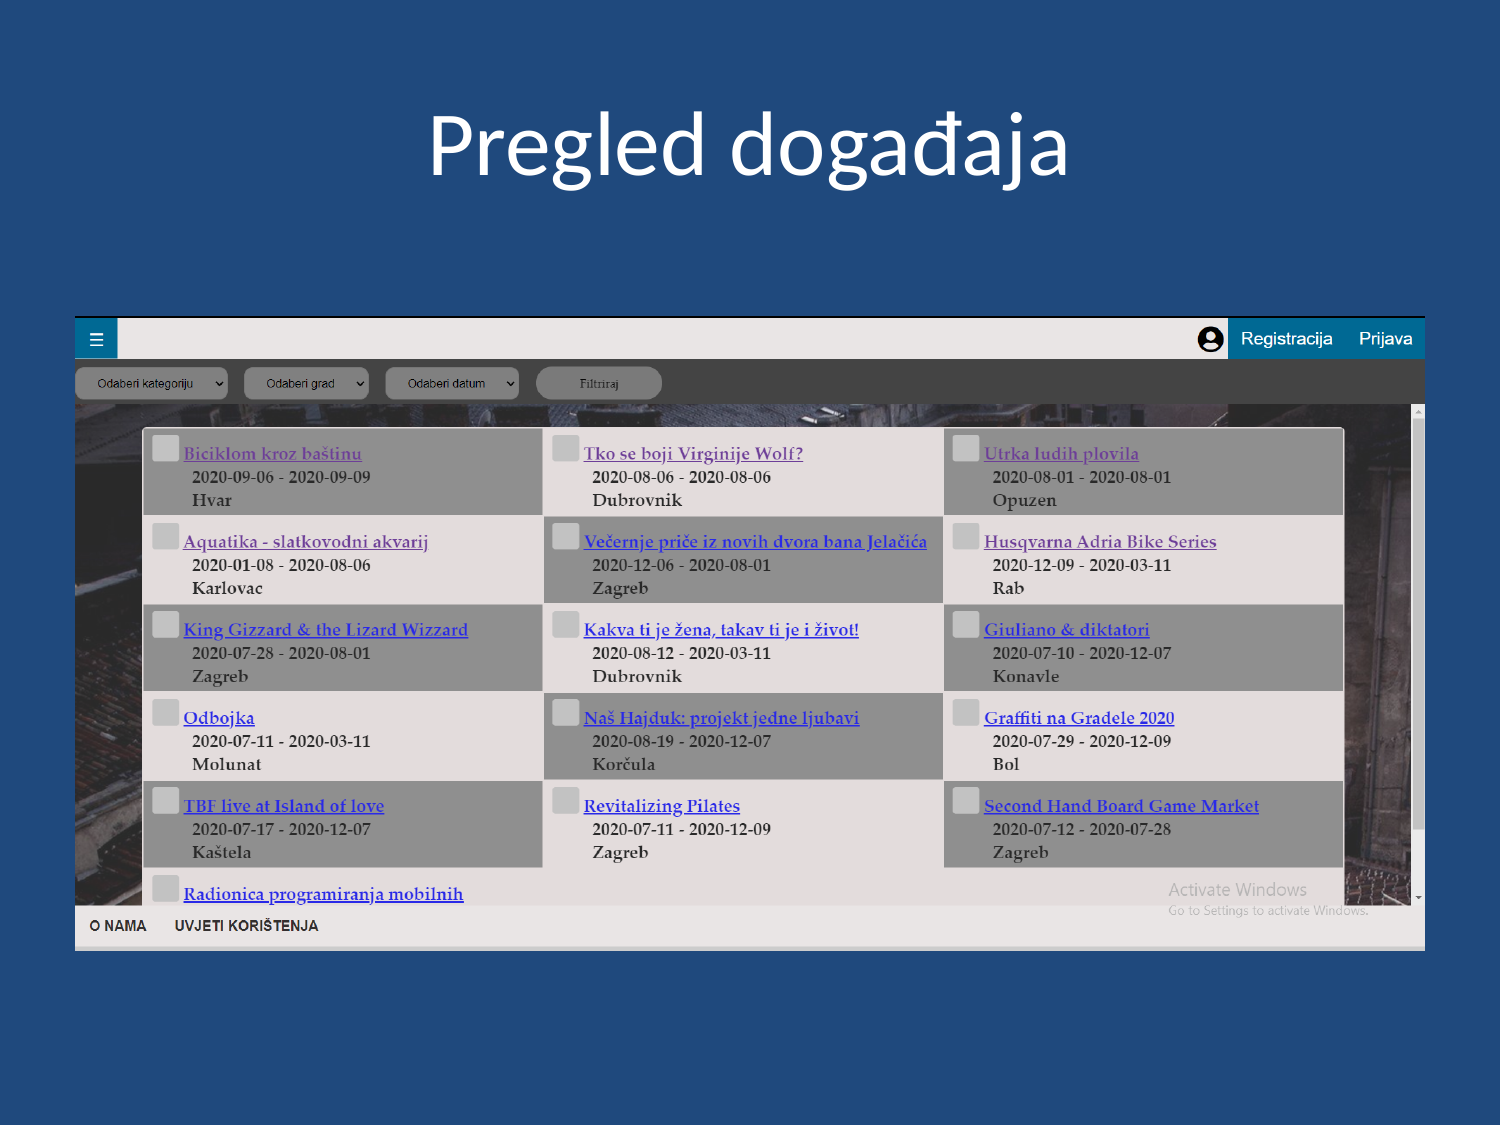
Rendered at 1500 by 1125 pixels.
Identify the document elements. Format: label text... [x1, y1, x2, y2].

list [74, 316, 1426, 951]
title Pregled događaja [75, 45, 1425, 233]
